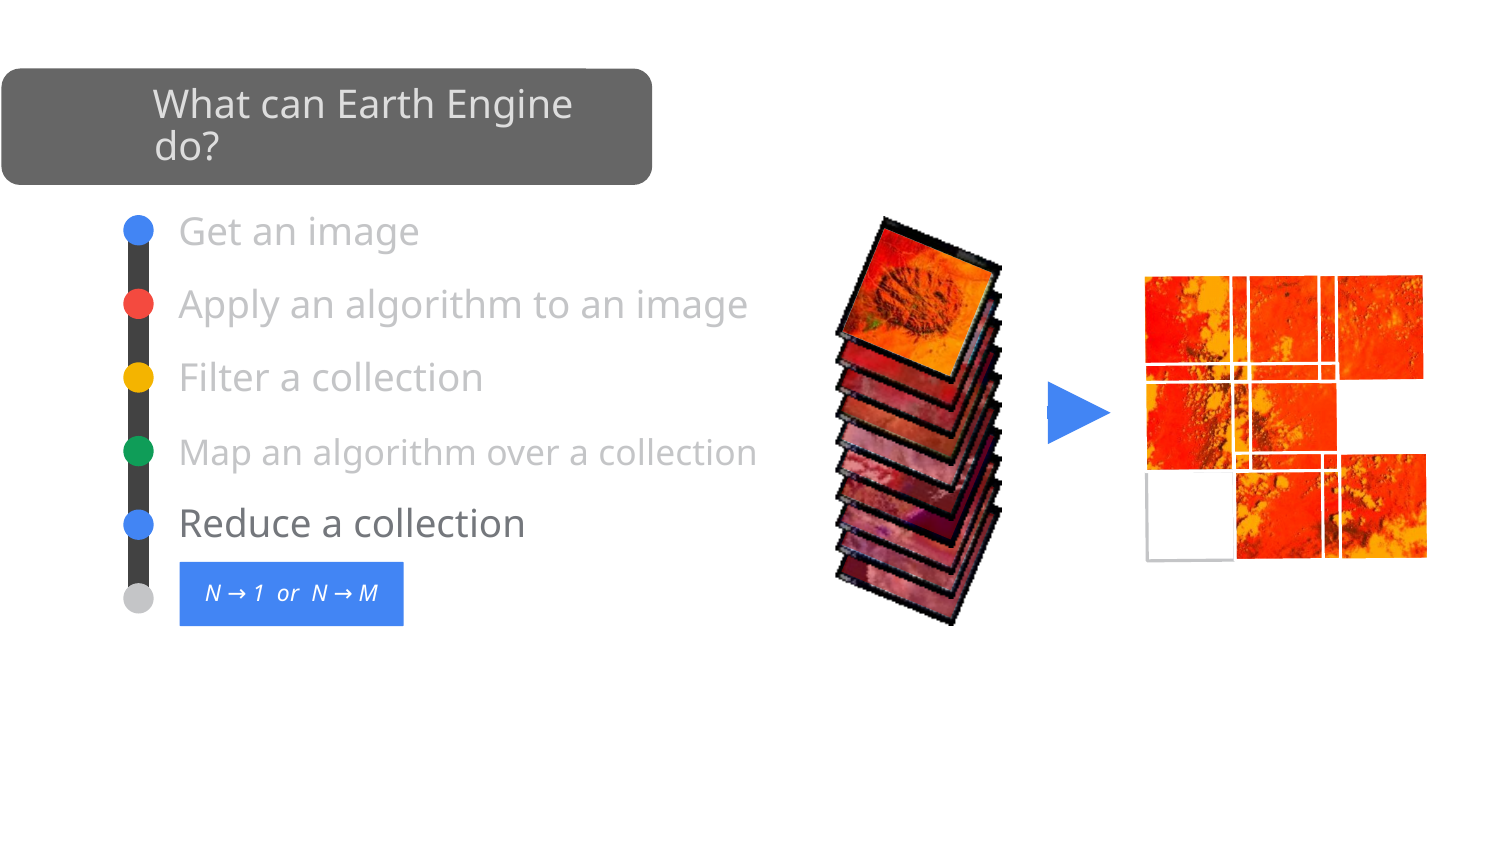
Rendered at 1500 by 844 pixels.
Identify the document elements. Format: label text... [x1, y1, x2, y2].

text_box [143, 436, 154, 466]
list Get an image [172, 213, 584, 260]
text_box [834, 216, 1003, 627]
text_box [123, 583, 154, 614]
text_box [143, 289, 154, 319]
text_box [123, 436, 134, 466]
text_box N → 1 or N → M [179, 561, 404, 627]
text_box What can Earth Engine do? [1, 68, 653, 185]
text_box [123, 363, 134, 392]
text_box [123, 289, 134, 319]
text_box [123, 215, 154, 245]
list Apply an algorithm to an image [172, 286, 784, 333]
list Reduce a collection [172, 504, 784, 552]
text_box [1098, 227, 1474, 607]
text_box [123, 510, 134, 540]
list Filter a collection [172, 359, 784, 406]
text_box [143, 510, 154, 540]
list Map an algorithm over a collection [172, 431, 784, 479]
text_box [143, 363, 154, 392]
